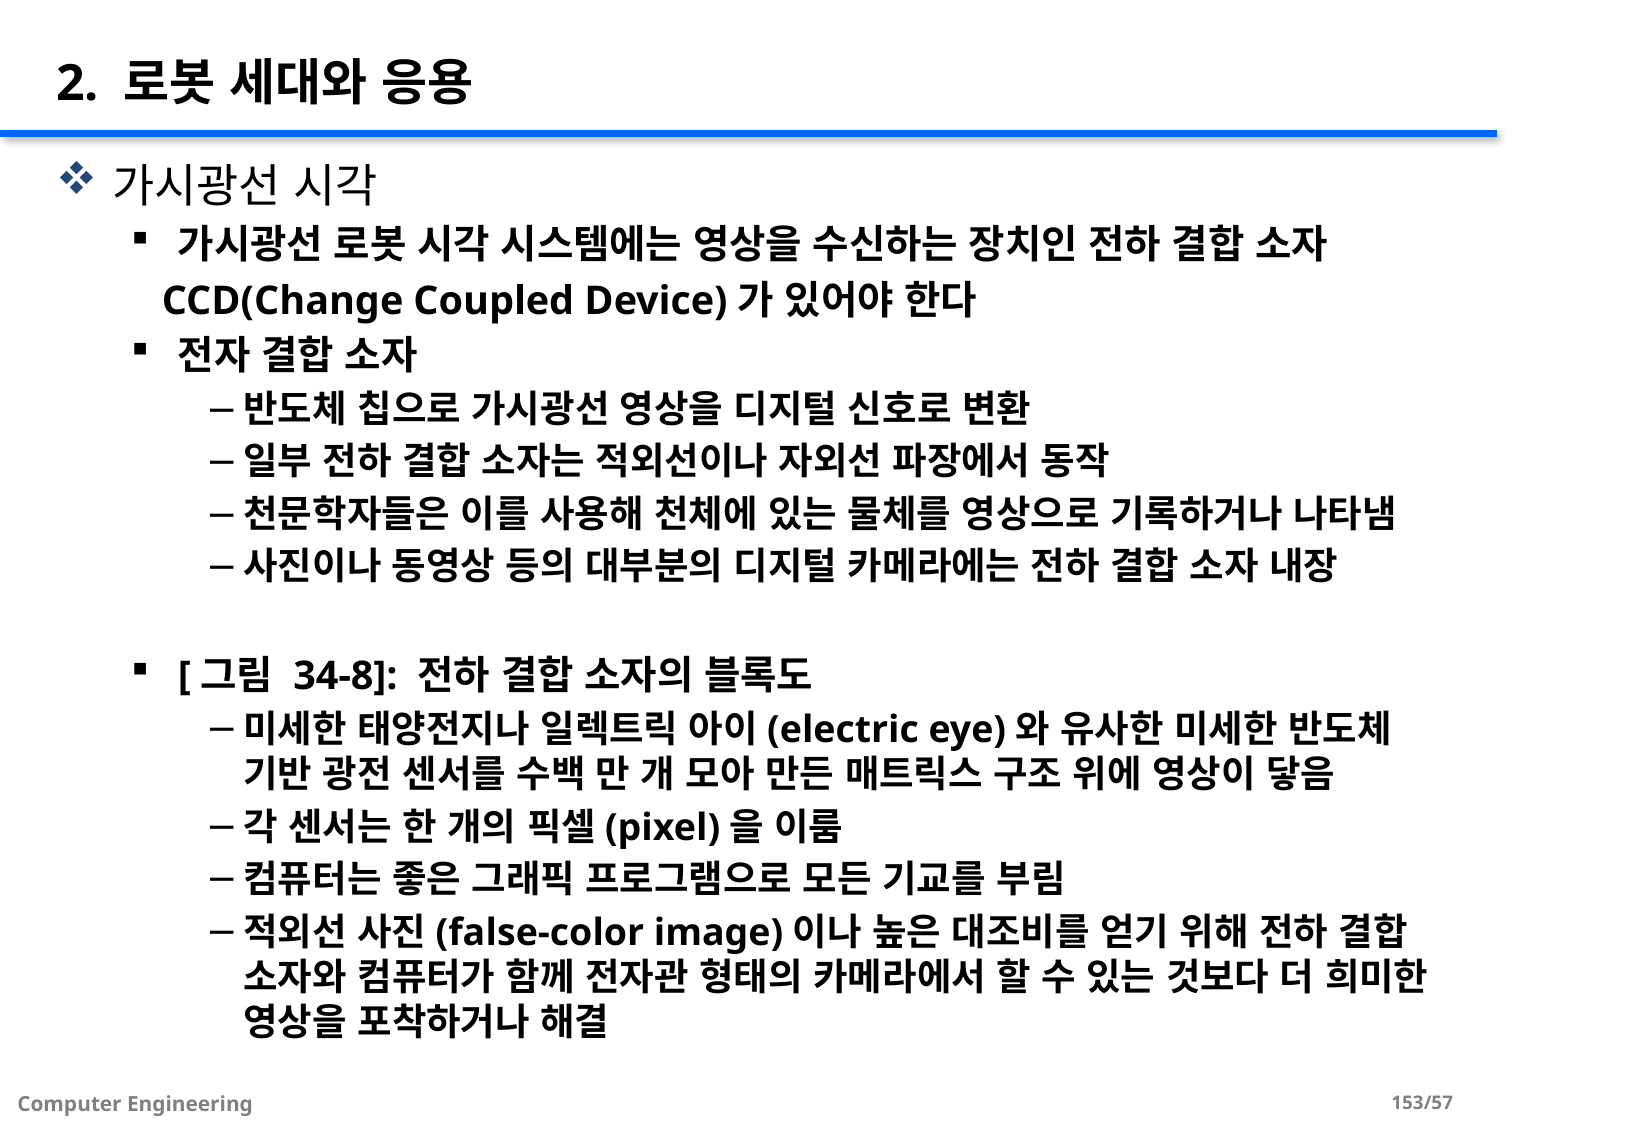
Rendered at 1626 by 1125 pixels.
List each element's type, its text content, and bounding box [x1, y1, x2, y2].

title 2. 로봇 세대와 응용 [41, 42, 1459, 128]
list 가시광선 시각 가시광선 로봇 시각 시스템에는 영상을 수신하는 장치인 전하 결합 소자 CCD(Change Coupled Device)가 있어야 한다 전자 결합 소자 반도체 칩으로 가시광선 영상을 디지털 신호로 변환 일부 전하 결합 소자는 적외선이나 자외선 파장에서 동작 천문학자들은 이를 사용해 천체에 있는 물체를 영상으로 기록하거나 나타냄 사진이나 동영상 등의 대부분의 디지털 카메라에는 전하 결합 소자 내장 [그림 34-8]: 전하 결합 소자의 블록도 미세한 태양전지나 일렉트릭 아이(electric eye)와 유사한 미세한 반도체 기반 광전 센서를 수백 만 개 모아 만든 매트릭스 구조 위에 영상이 닿음 각 센서는 한 개의 픽셀(pixel)을 이룸 컴퓨터는 좋은 그래픽 프로그램으로 모든 기교를 부림 적외선 사진(false-color image)이나 높은 대조비를 얻기 위해 전하 결합 소자와 컴퓨터가 함께 전자관 형태의 카메라에서 할 수 있는 것보다 더 희미한 영상을 포착하거나 해결 [41, 149, 1459, 1047]
